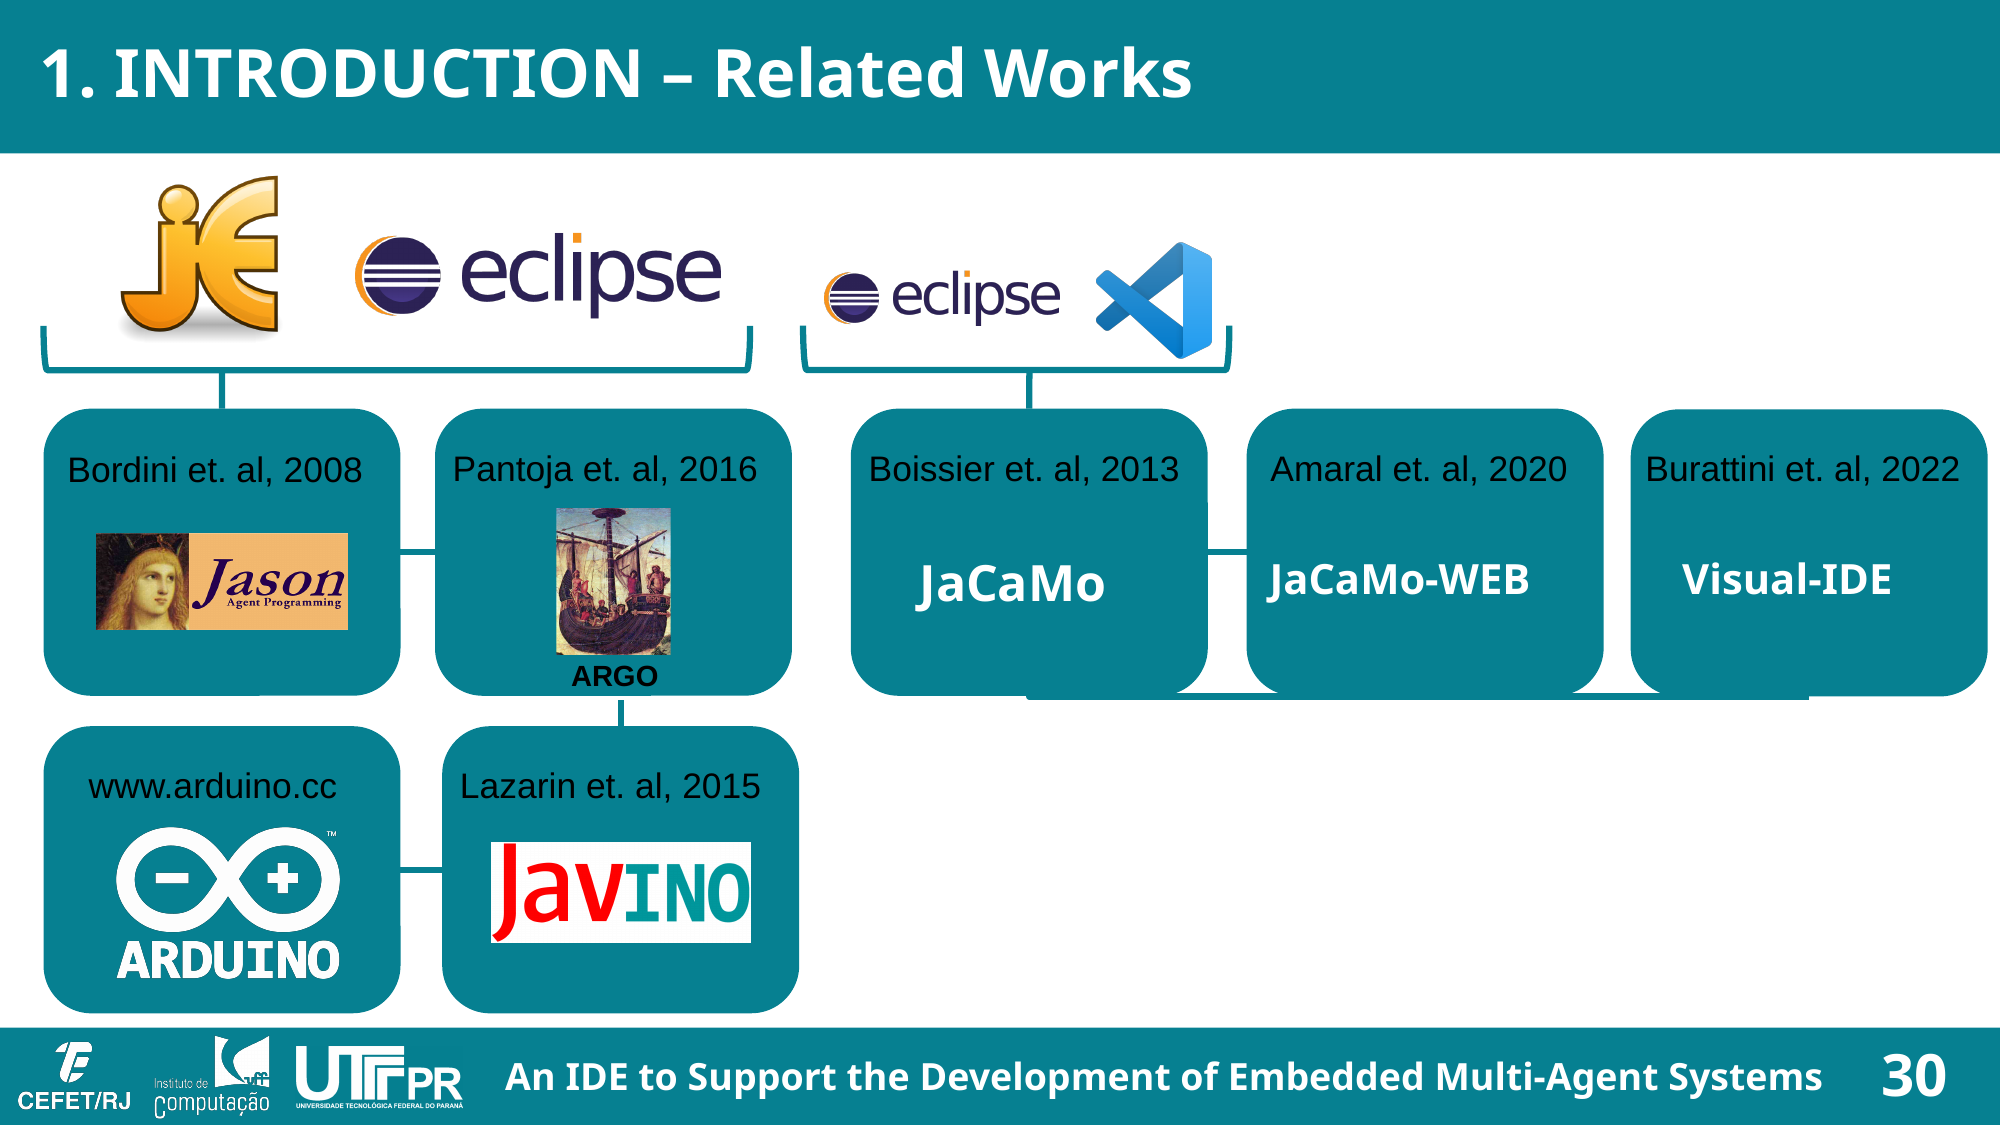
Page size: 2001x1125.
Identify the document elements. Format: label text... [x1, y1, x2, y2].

picture [1096, 242, 1212, 359]
picture [824, 235, 1060, 361]
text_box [1420, 408, 1607, 696]
picture [104, 164, 296, 355]
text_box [1246, 408, 1418, 696]
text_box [43, 408, 404, 696]
text_box 1. INTRODUCTION – Related Works [25, 23, 2000, 119]
text_box www.arduino.cc [73, 755, 425, 813]
picture [295, 1046, 463, 1109]
text_box [42, 725, 402, 1015]
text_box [850, 408, 1208, 696]
picture [116, 827, 340, 979]
text_box [721, 325, 751, 371]
picture [355, 178, 721, 373]
text_box [803, 325, 1230, 371]
picture [152, 1033, 271, 1119]
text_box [1630, 409, 1988, 697]
text_box [43, 325, 355, 371]
picture [18, 1021, 130, 1125]
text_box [434, 408, 792, 701]
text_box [442, 726, 800, 1014]
